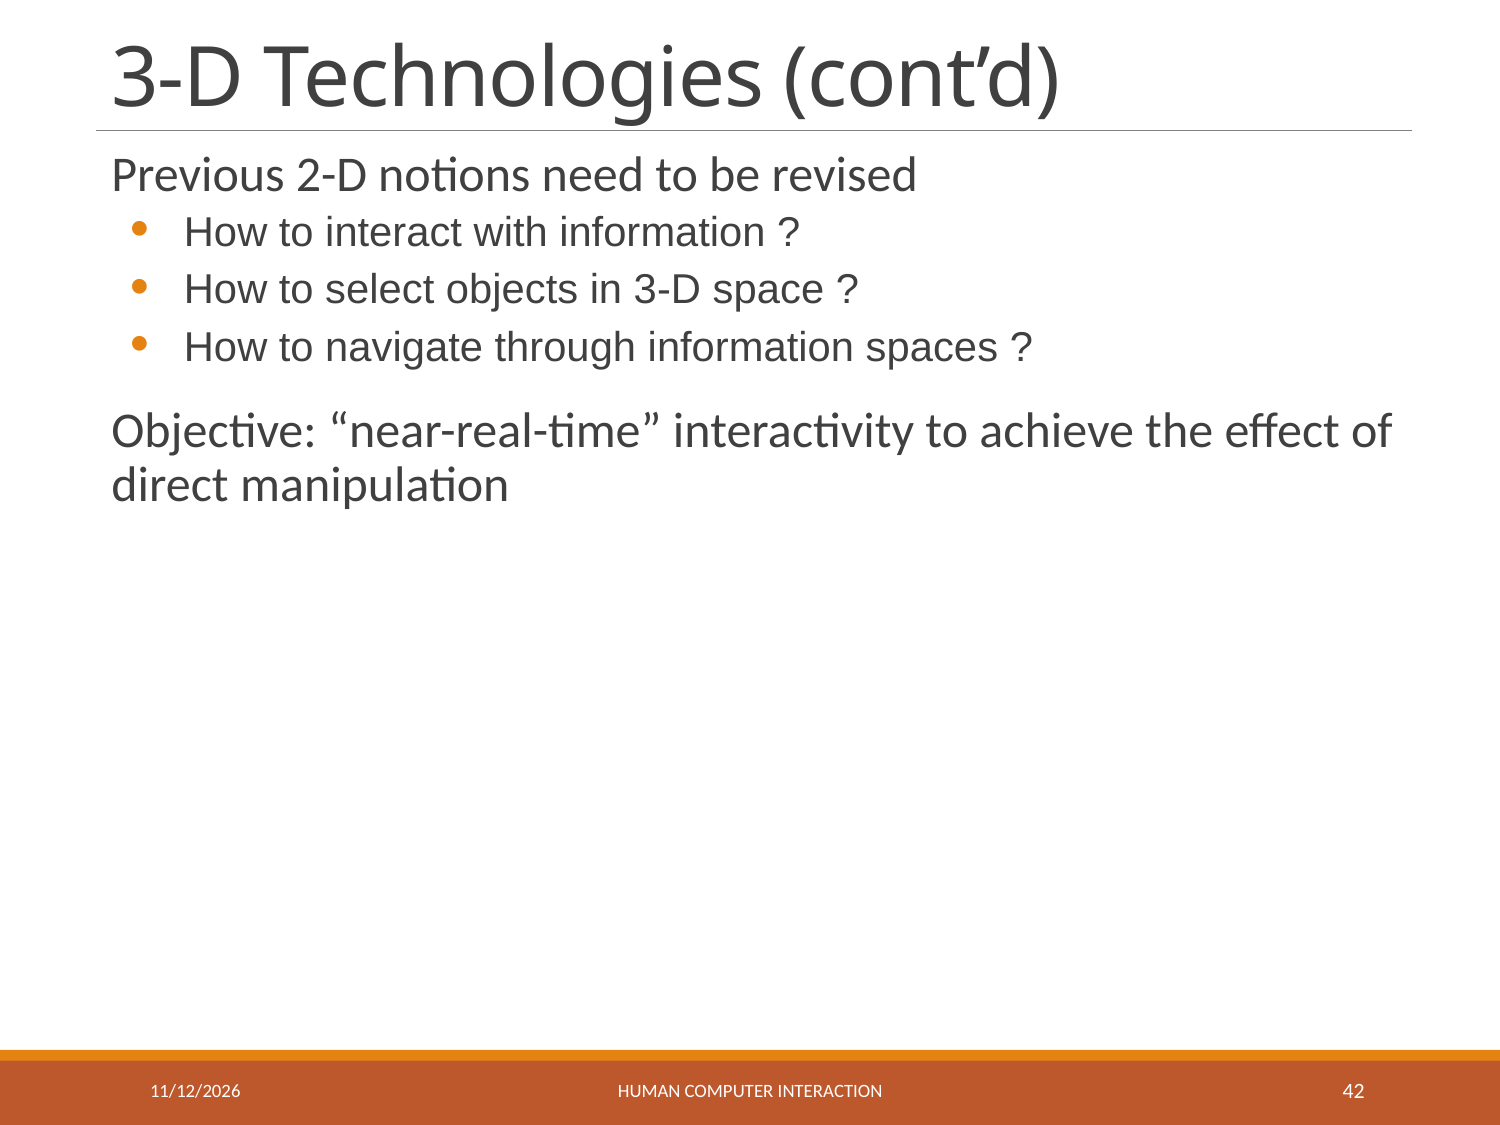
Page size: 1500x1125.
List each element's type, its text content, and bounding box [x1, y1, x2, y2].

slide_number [135, 1059, 440, 1120]
title 3-D Technologies (cont’d) [96, 19, 1413, 131]
slide_number 42 [1218, 1059, 1380, 1120]
list Previous 2-D notions need to be revised How to interact with information ? How to select objects in 3-D space ? How to navigate through information spaces ? Objective: “near-real-time” interactivity to achieve the effect of direct manipulation [96, 140, 1413, 1034]
footer Human Computer Interaction [453, 1059, 1047, 1120]
